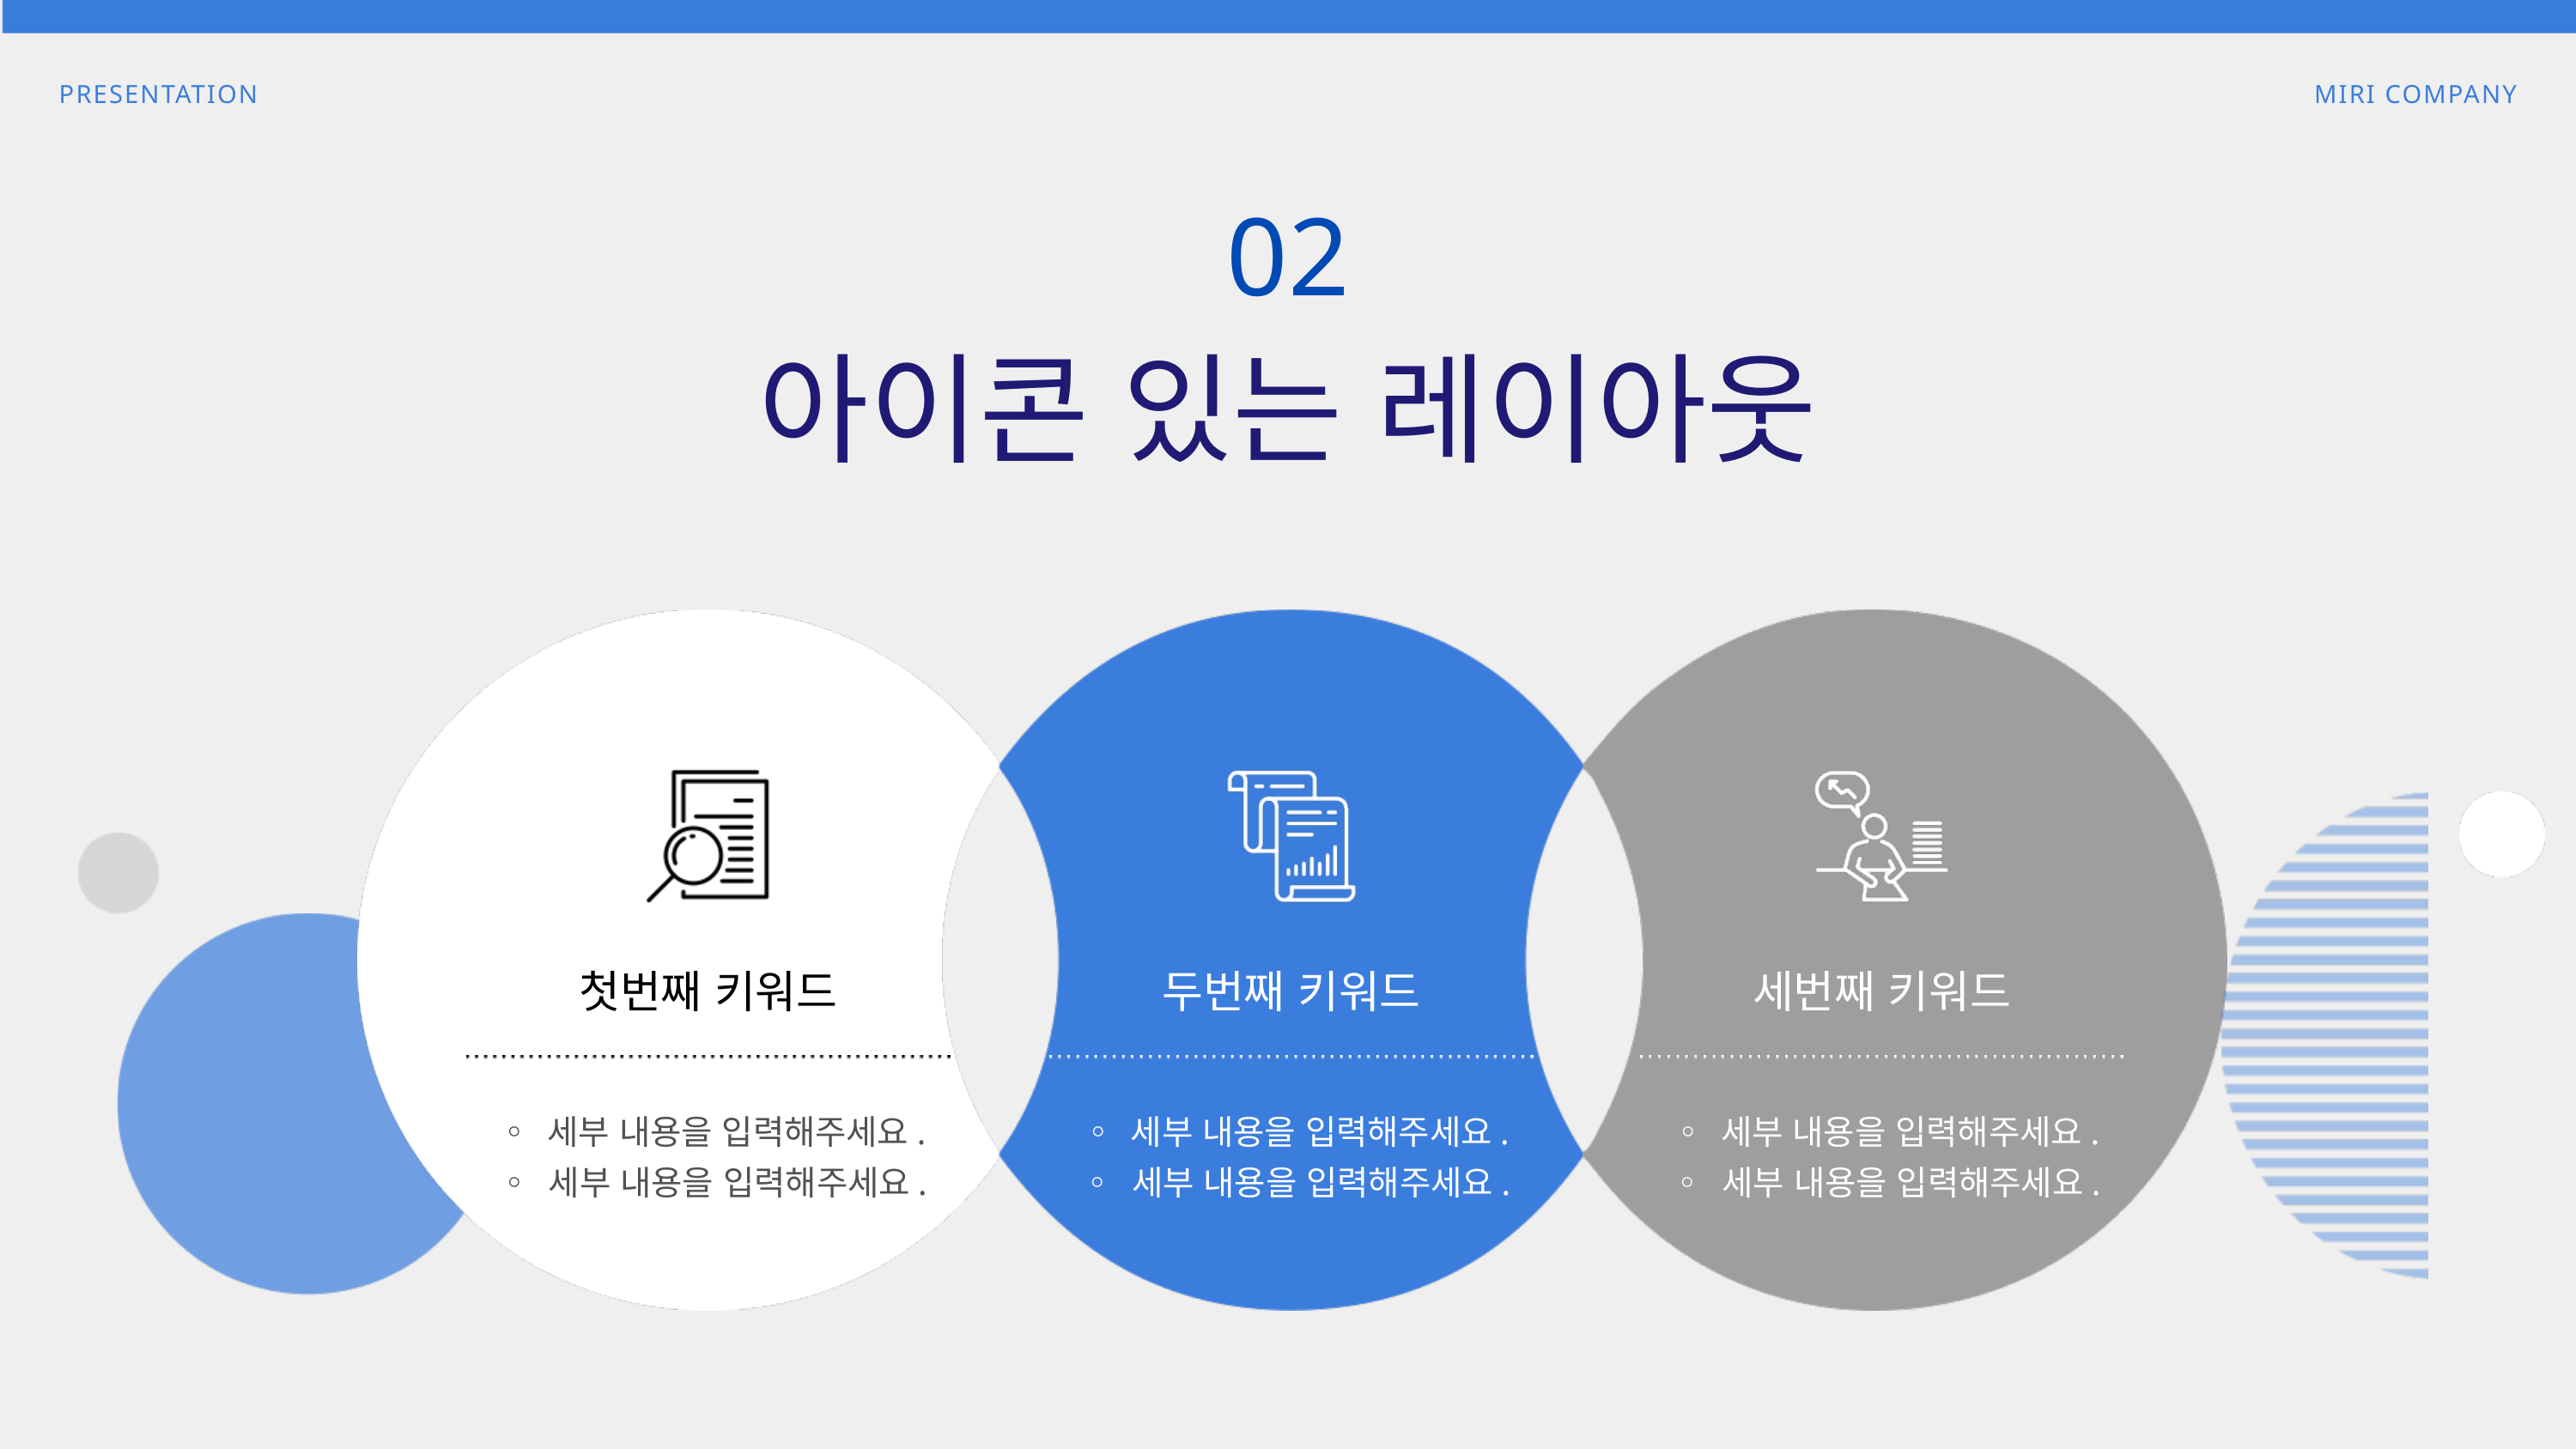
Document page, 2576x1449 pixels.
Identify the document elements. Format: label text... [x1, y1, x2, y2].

text_box 02 [1316, 182, 1431, 327]
picture [2459, 791, 2546, 879]
text_box MIRI COMPANY [2196, 71, 2518, 107]
text_box PRESENTATION [58, 71, 380, 107]
picture [3, 0, 2576, 1312]
text_box 아이콘 있는 레이아웃 [638, 327, 1270, 495]
text_box 아이콘 있는 레이아웃 [1316, 327, 1938, 495]
text_box 02 [1145, 182, 1270, 327]
